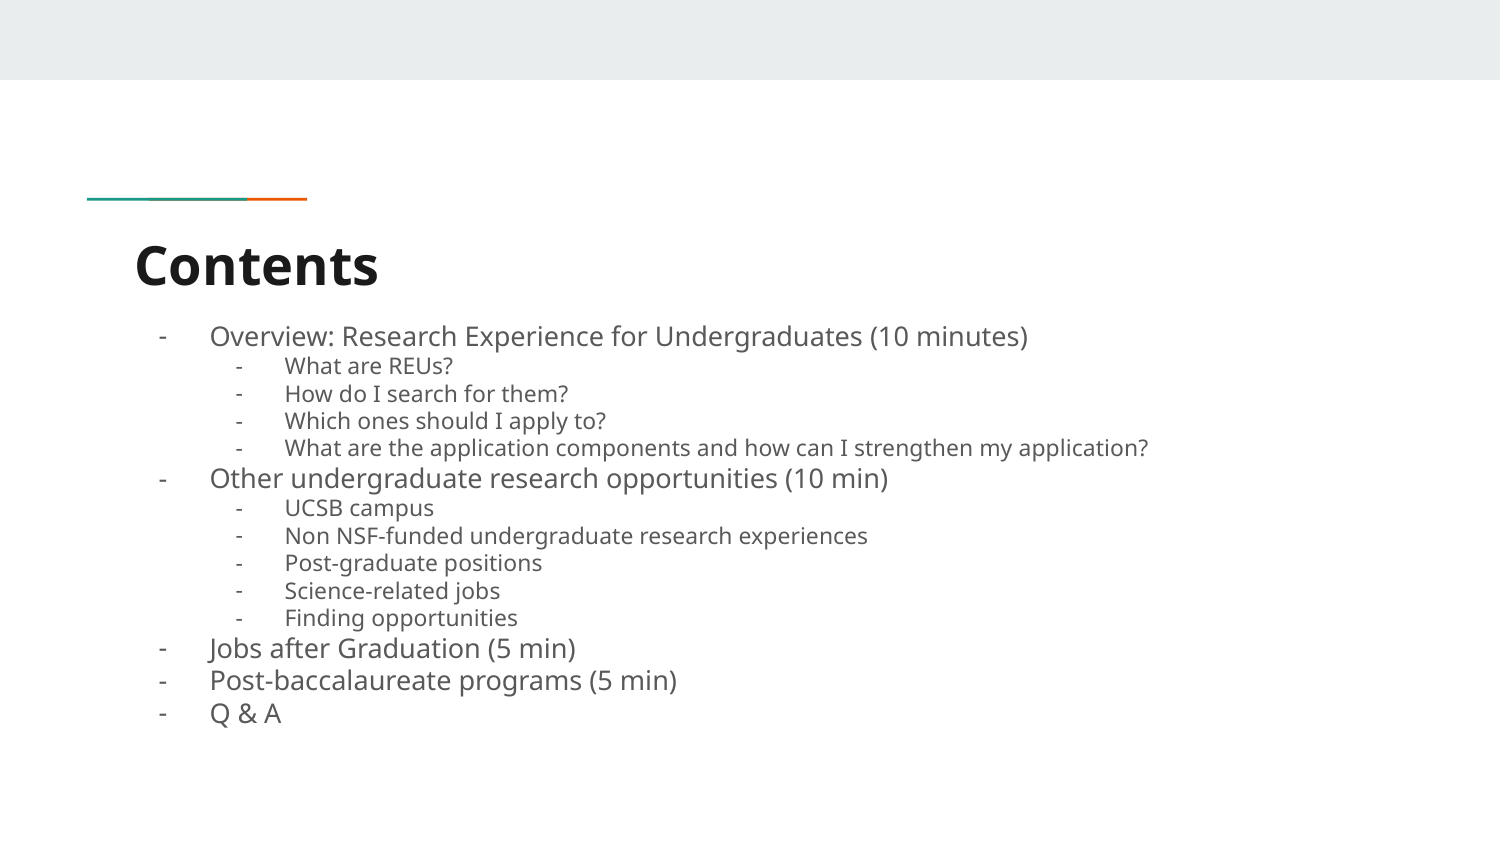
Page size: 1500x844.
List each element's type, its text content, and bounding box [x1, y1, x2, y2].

list Overview: Research Experience for Undergraduates (10 minutes) What are REUs? How do I search for them? Which ones should I apply to? What are the application components and how can I strengthen my application? Other undergraduate research opportunities (10 min) UCSB campus Non NSF-funded undergraduate research experiences Post-graduate positions Science-related jobs Finding opportunities Jobs after Graduation (5 min) Post-baccalaureate programs (5 min) Q & A [119, 304, 1381, 763]
title Contents [119, 216, 1381, 304]
